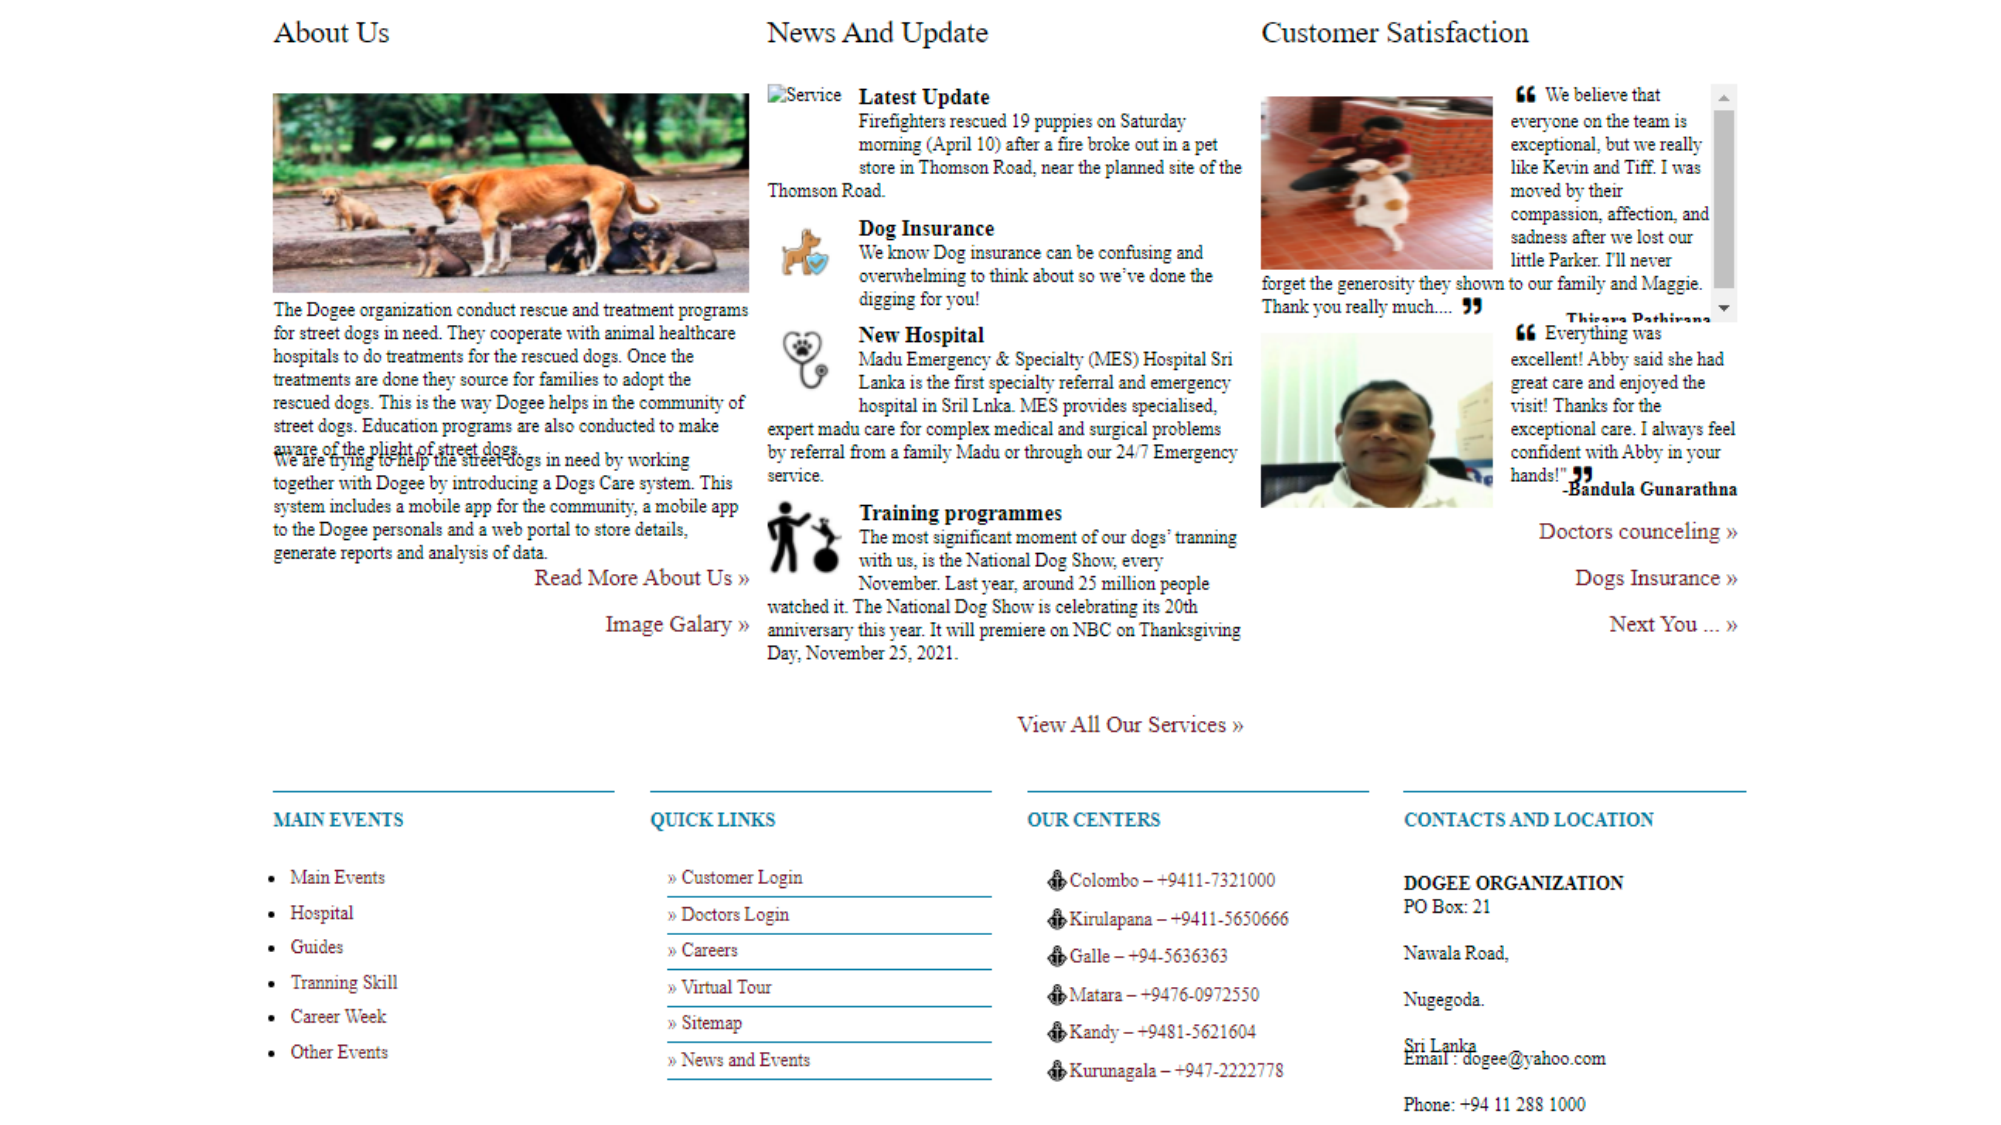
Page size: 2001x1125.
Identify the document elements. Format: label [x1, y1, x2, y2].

picture [203, 11, 1796, 1114]
